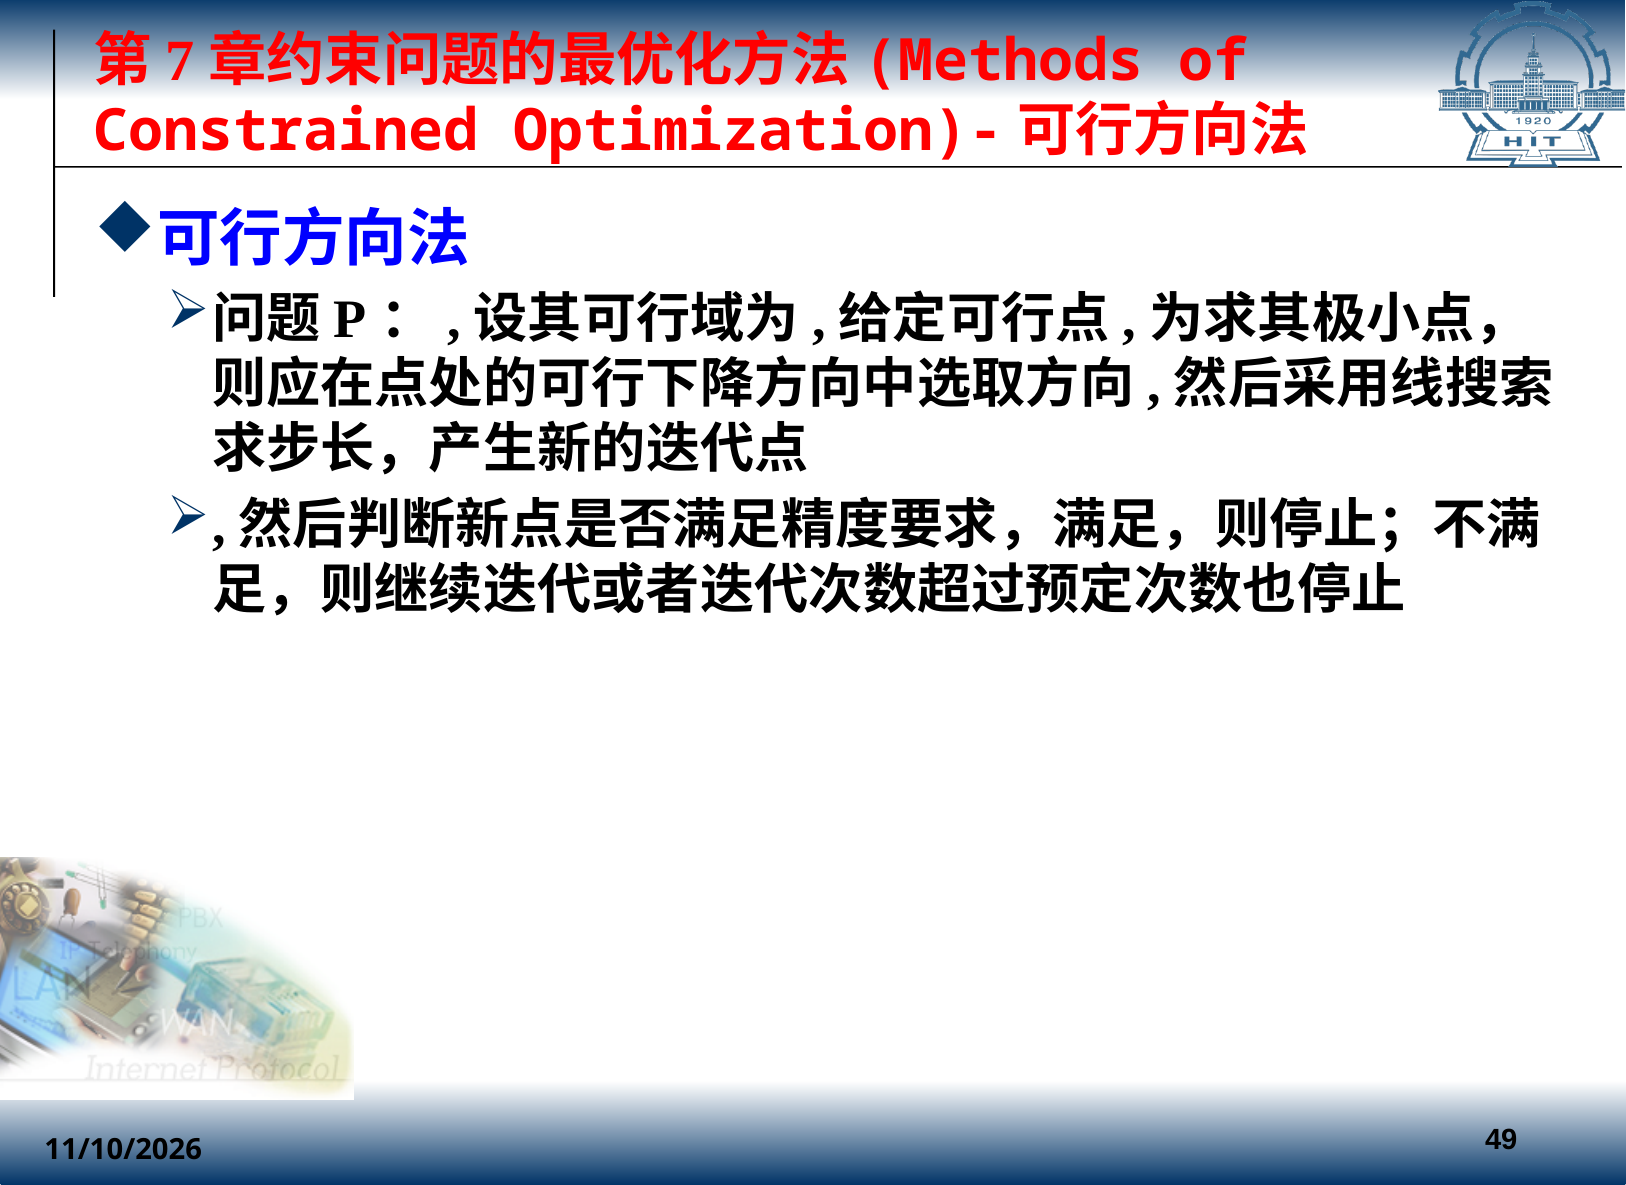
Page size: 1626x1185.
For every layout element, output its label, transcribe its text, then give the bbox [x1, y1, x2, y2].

title 第7章约束问题的最优化方法(Methods of Constrained Optimization)-可行方向法 [78, 29, 1498, 155]
picture [1438, 1, 1626, 167]
picture [0, 857, 354, 1100]
